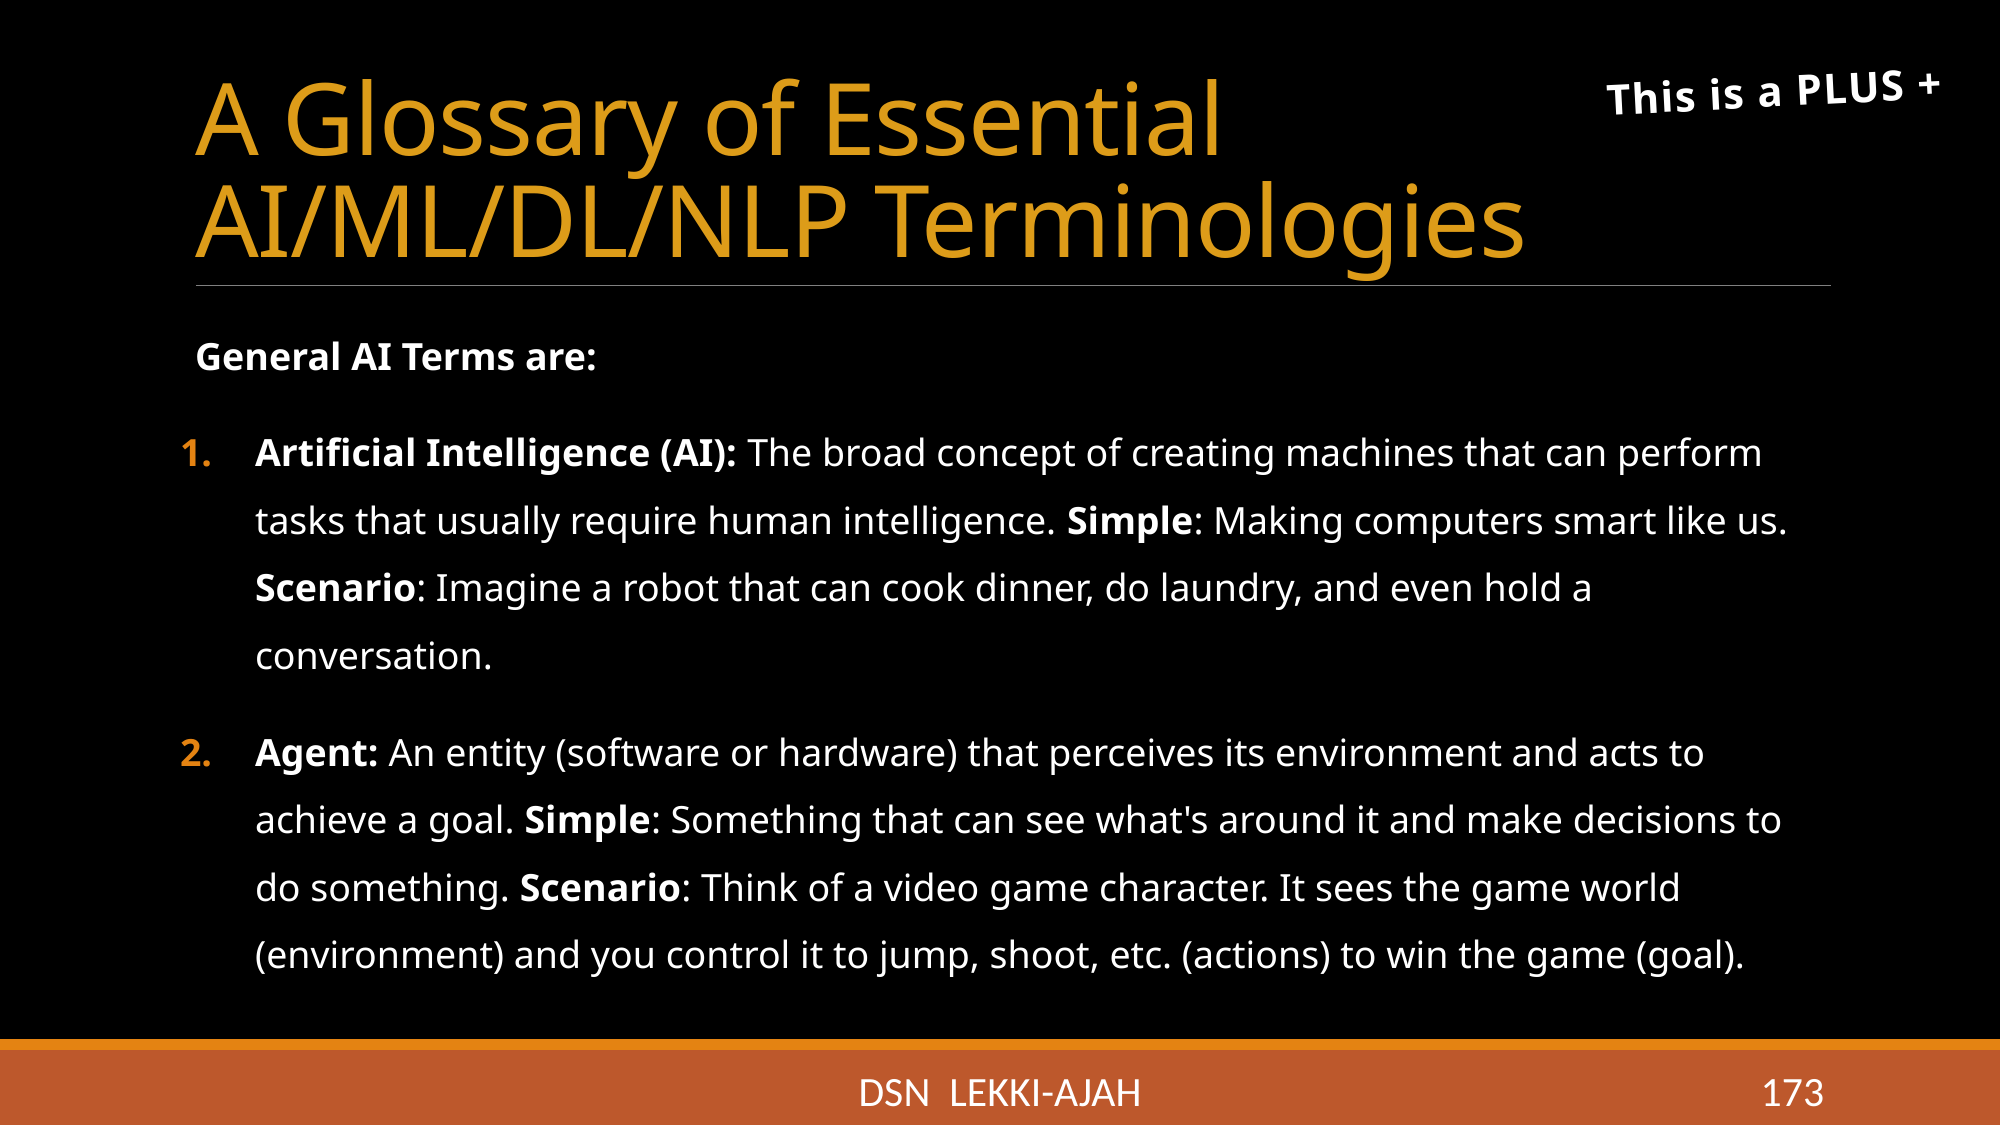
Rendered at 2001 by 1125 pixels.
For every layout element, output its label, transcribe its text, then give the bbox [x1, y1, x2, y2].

slide_number 173 [1624, 1059, 1840, 1120]
title A Glossary of Essential AI/ML/DL/NLP Terminologies [180, 47, 1830, 285]
footer DSN LEKKI-AJAH [604, 1059, 1396, 1120]
text_box This is a PLUS + [1566, 47, 1982, 134]
list General AI Terms are: Artificial Intelligence (AI): The broad concept of creating machines that can perform tasks that usually require human intelligence. Simple: Making computers smart like us. Scenario: Imagine a robot that can cook dinner, do laundry, and even hold a conversation. Agent: An entity (software or hardware) that perceives its environment and acts to achieve a goal. Simple: Something that can see what's around it and make decisions to do something. Scenario: Think of a video game character. It sees the game world (environment) and you control it to jump, shoot, etc. (actions) to win the game (goal). [180, 302, 1830, 1040]
